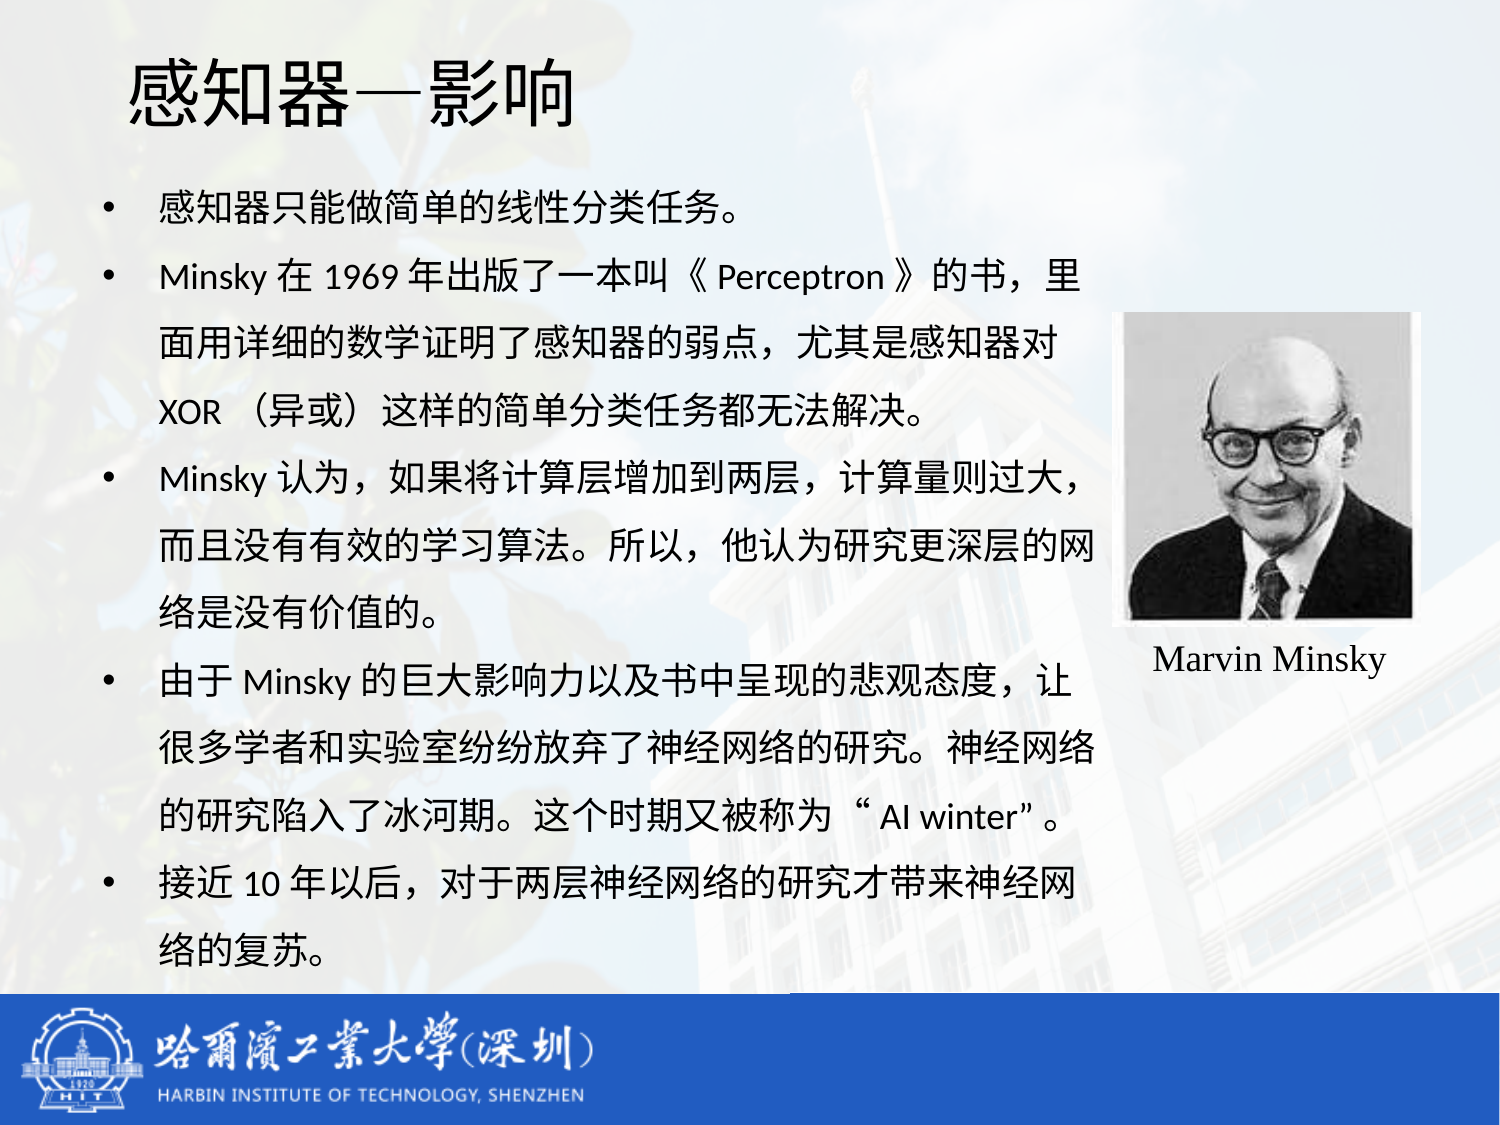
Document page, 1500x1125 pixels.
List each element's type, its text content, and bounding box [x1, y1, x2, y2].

picture [1112, 312, 1421, 628]
text_box 感知器只能做简单的线性分类任务。 Minsky在1969年出版了一本叫《Perceptron》的书，里面用详细的数学证明了感知器的弱点，尤其是感知器对XOR（异或）这样的简单分类任务都无法解决。 Minsky认为，如果将计算层增加到两层，计算量则过大，而且没有有效的学习算法。所以，他认为研究更深层的网络是没有价值的。 由于Minsky的巨大影响力以及书中呈现的悲观态度，让很多学者和实验室纷纷放弃了神经网络的研究。神经网络的研究陷入了冰河期。这个时期又被称为“AI winter”。 接近10年以后，对于两层神经网络的研究才带来神经网络的复苏。 [87, 154, 1113, 979]
text_box Marvin Minsky [1137, 628, 1421, 687]
picture [0, 992, 1500, 1125]
title 感知器—影响 [124, 0, 775, 154]
